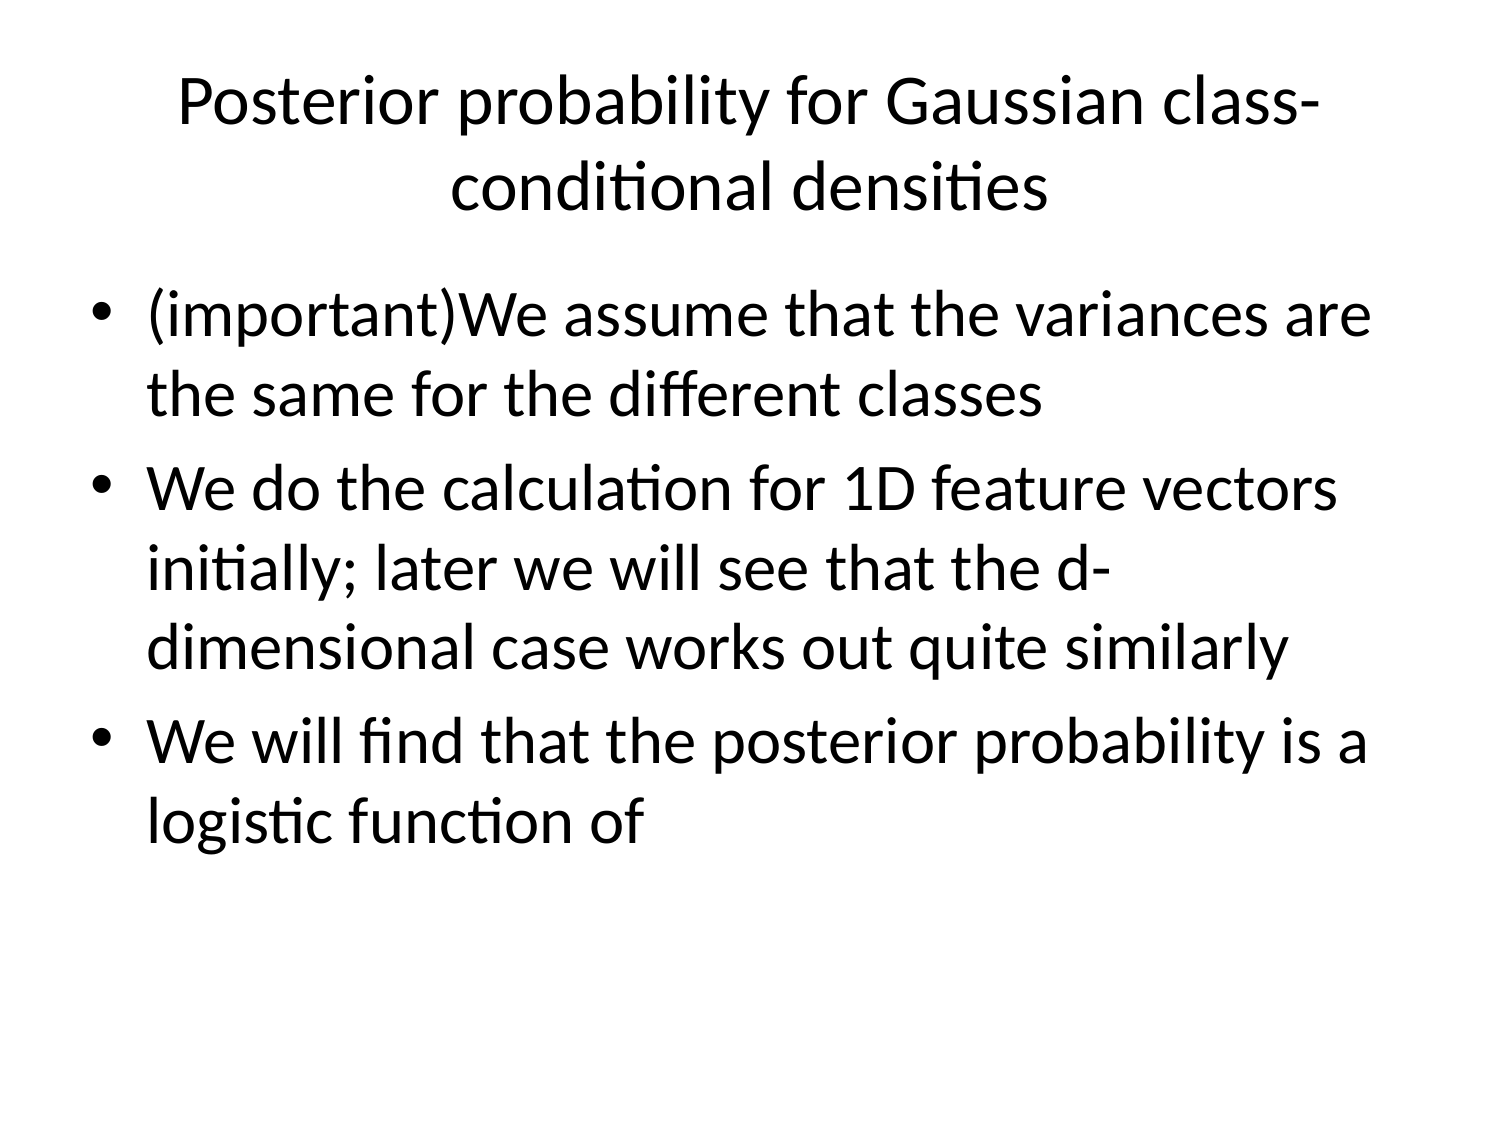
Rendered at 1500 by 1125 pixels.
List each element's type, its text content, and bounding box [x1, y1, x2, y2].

title Posterior probability for Gaussian class-conditional densities [75, 45, 1425, 233]
list (important)We assume that the variances are the same for the different classes We do the calculation for 1D feature vectors initially; later we will see that the d-dimensional case works out quite similarly We will find that the posterior probability is a logistic function of [75, 262, 1425, 1005]
